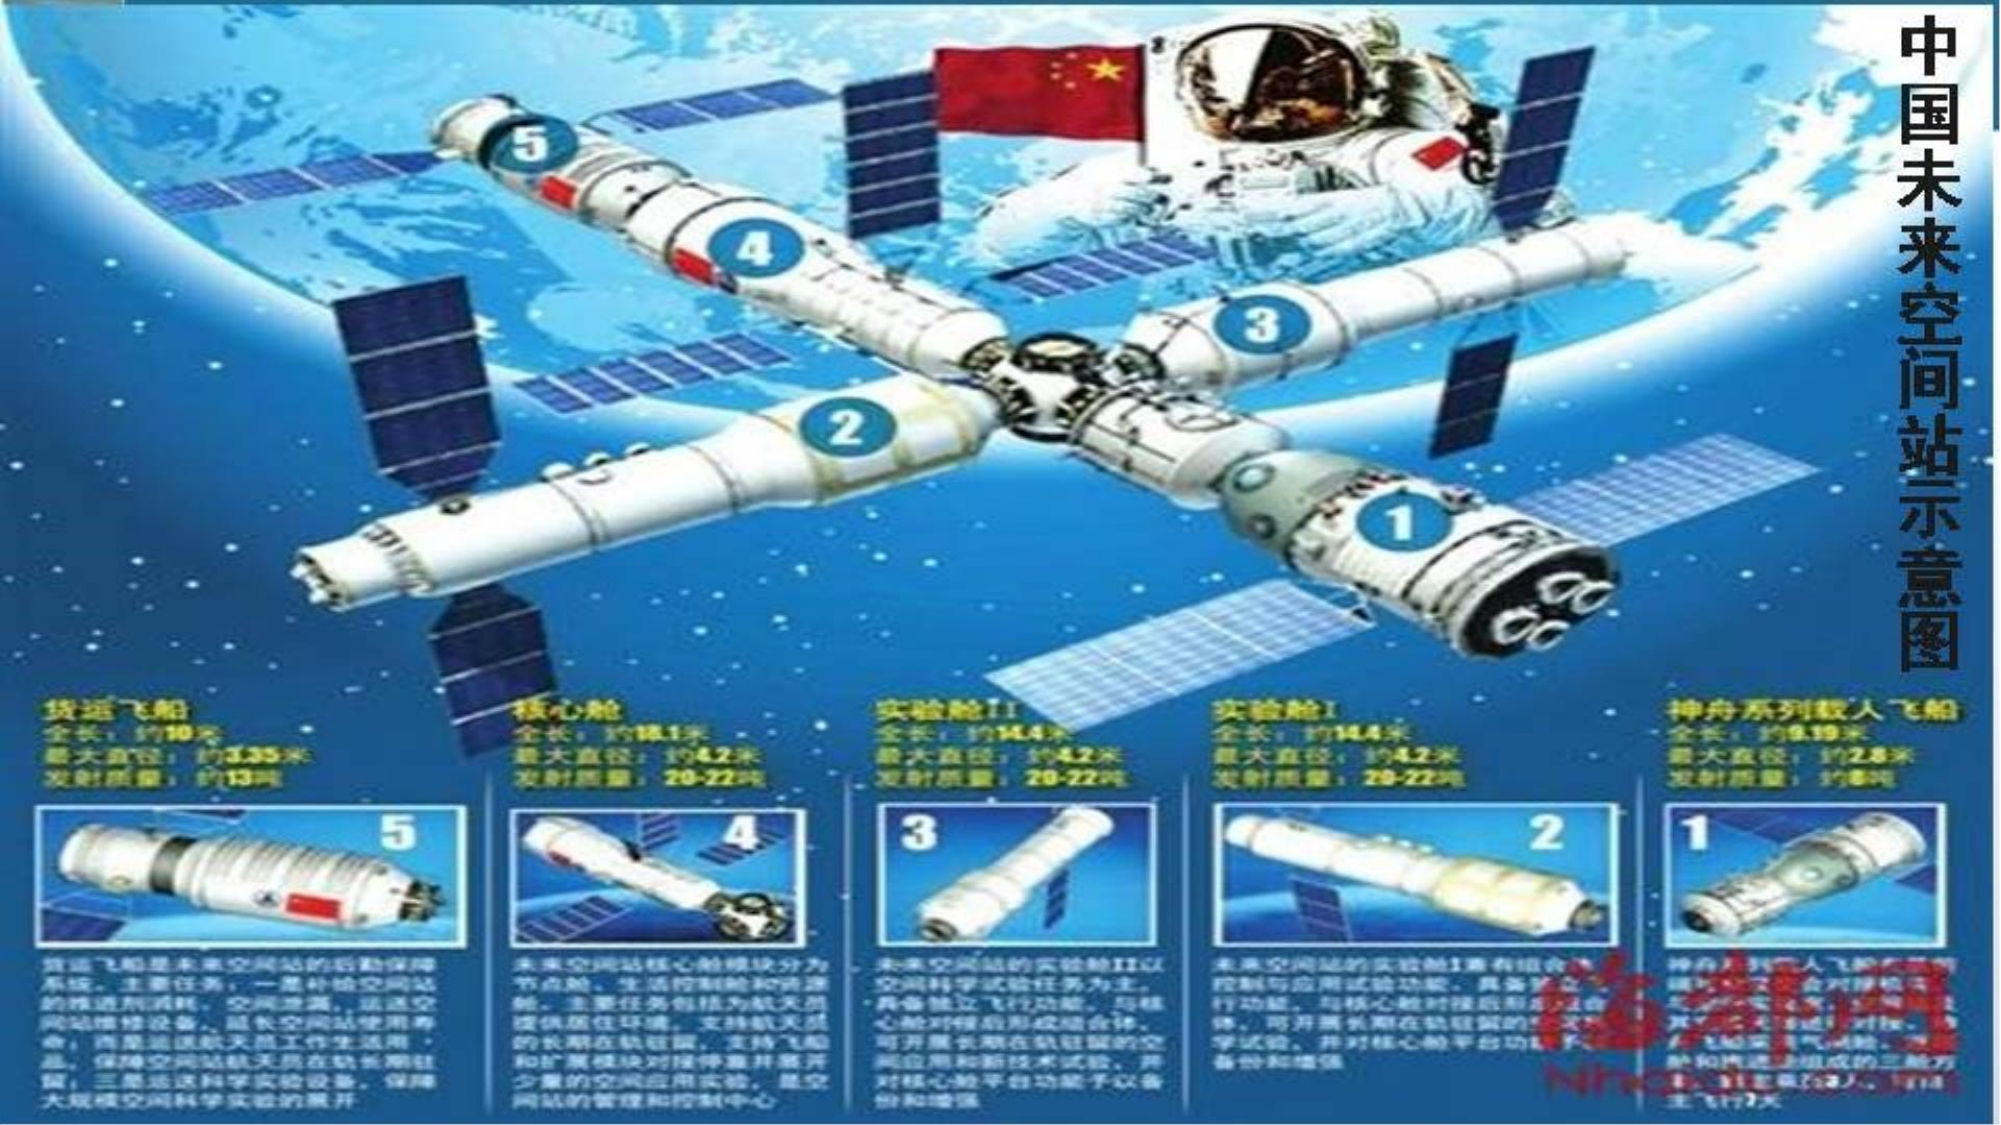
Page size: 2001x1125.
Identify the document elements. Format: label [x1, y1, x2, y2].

text_box [0, 0, 2000, 1125]
